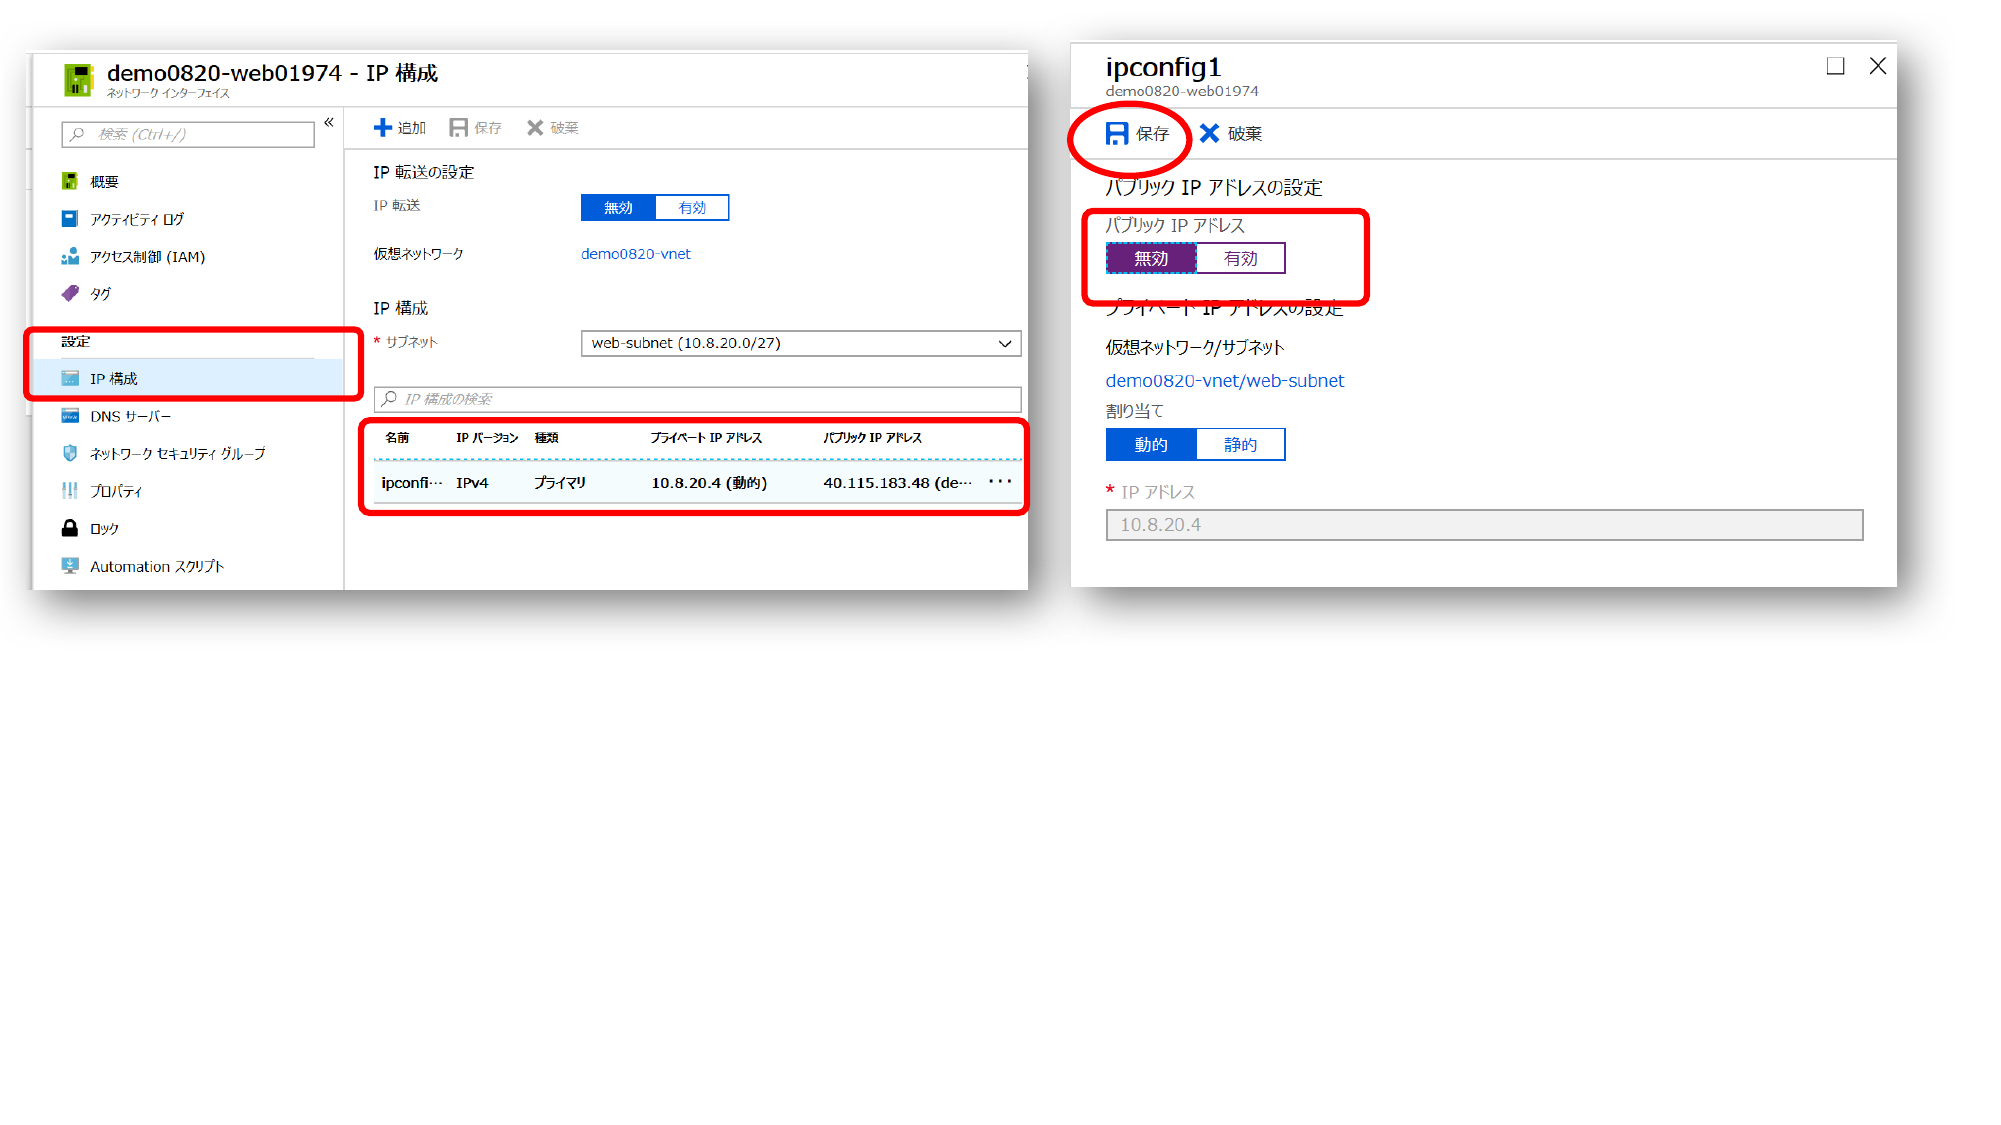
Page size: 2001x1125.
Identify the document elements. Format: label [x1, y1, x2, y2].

picture [26, 50, 1028, 590]
picture [1070, 40, 1897, 587]
